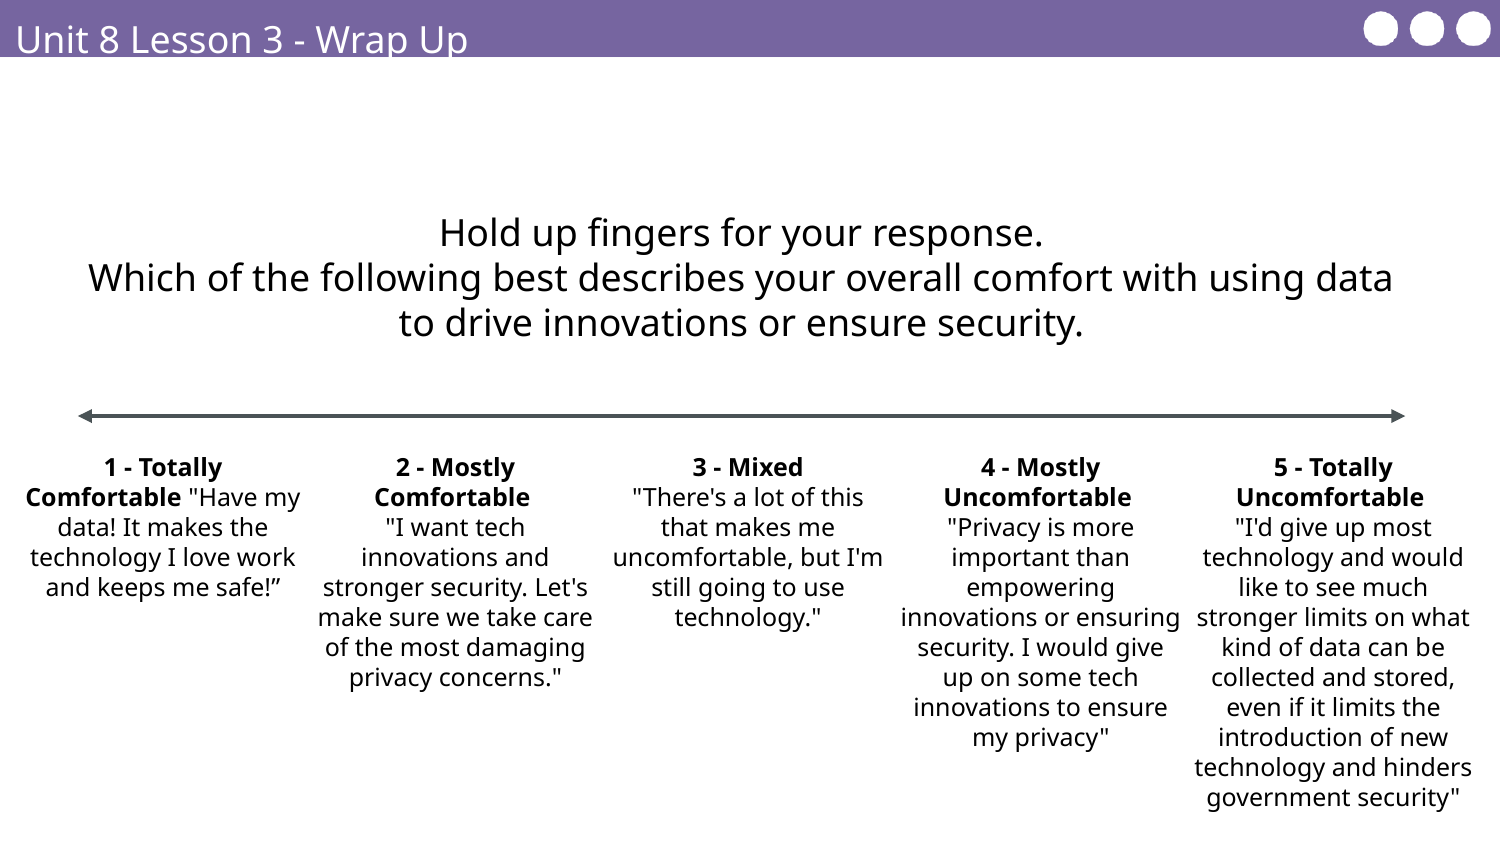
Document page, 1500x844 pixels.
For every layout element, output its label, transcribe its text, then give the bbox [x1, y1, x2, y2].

text_box 2 - Mostly Comfortable "I want tech innovations and stronger security. Let's make sure we take care of the most damaging privacy concerns." [300, 436, 592, 621]
picture [0, 0, 1500, 844]
text_box 3 - Mixed "There's a lot of this that makes me uncomfortable, but I'm still going to use technology." [592, 436, 885, 621]
text_box Unit 8 Lesson 3 - Wrap Up [0, 0, 750, 58]
text_box Hold up fingers for your response. Which of the following best describes your overall comfort with using data to drive innovations or ensure security. [58, 193, 1425, 416]
text_box 1 - Totally Comfortable "Have my data! It makes the technology I love work and keeps me safe!” [7, 436, 300, 621]
text_box 4 - Mostly Uncomfortable "Privacy is more important than empowering innovations or ensuring security. I would give up on some tech innovations to ensure my privacy" [885, 436, 1178, 621]
text_box 5 - Totally Uncomfortable "I'd give up most technology and would like to see much stronger limits on what kind of data can be collected and stored, even if it limits the introduction of new technology and hinders government security" [1178, 436, 1489, 621]
